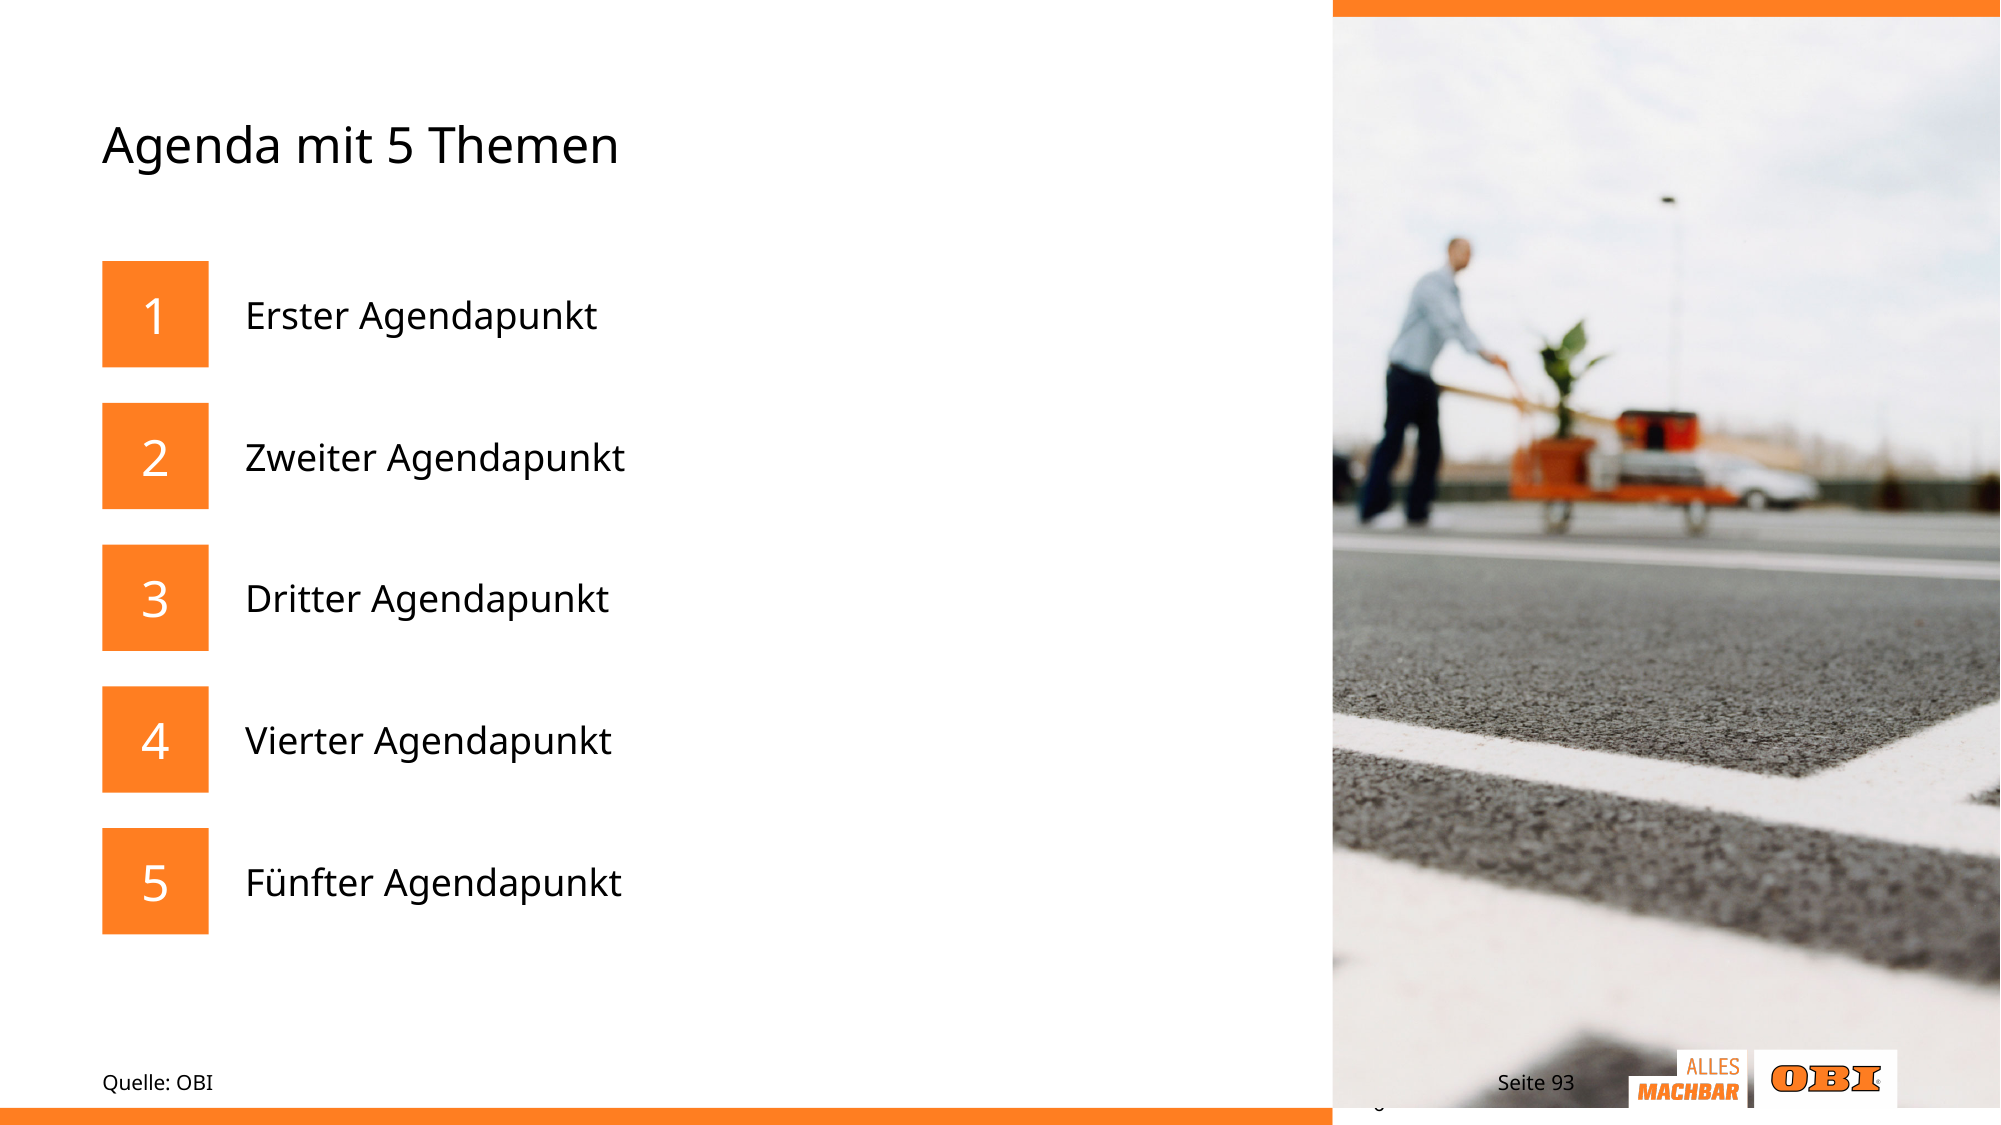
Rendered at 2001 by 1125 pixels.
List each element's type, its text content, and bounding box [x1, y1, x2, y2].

list 2 [102, 402, 209, 510]
footer Quelle: OBI [102, 1071, 1271, 1097]
list Erster Agendapunkt [245, 291, 1271, 337]
list 4 [102, 686, 209, 793]
list 3 [102, 544, 209, 651]
list 5 [102, 828, 209, 935]
title Agenda mit 5 Themen [102, 112, 1271, 174]
list Fünfter Agendapunkt [245, 858, 1271, 904]
list Zweiter Agendapunkt [245, 433, 1271, 479]
list 1 [102, 261, 209, 368]
list Dritter Agendapunkt [245, 575, 1271, 621]
picture [1332, 16, 2000, 1109]
list Vierter Agendapunkt [245, 716, 1271, 763]
